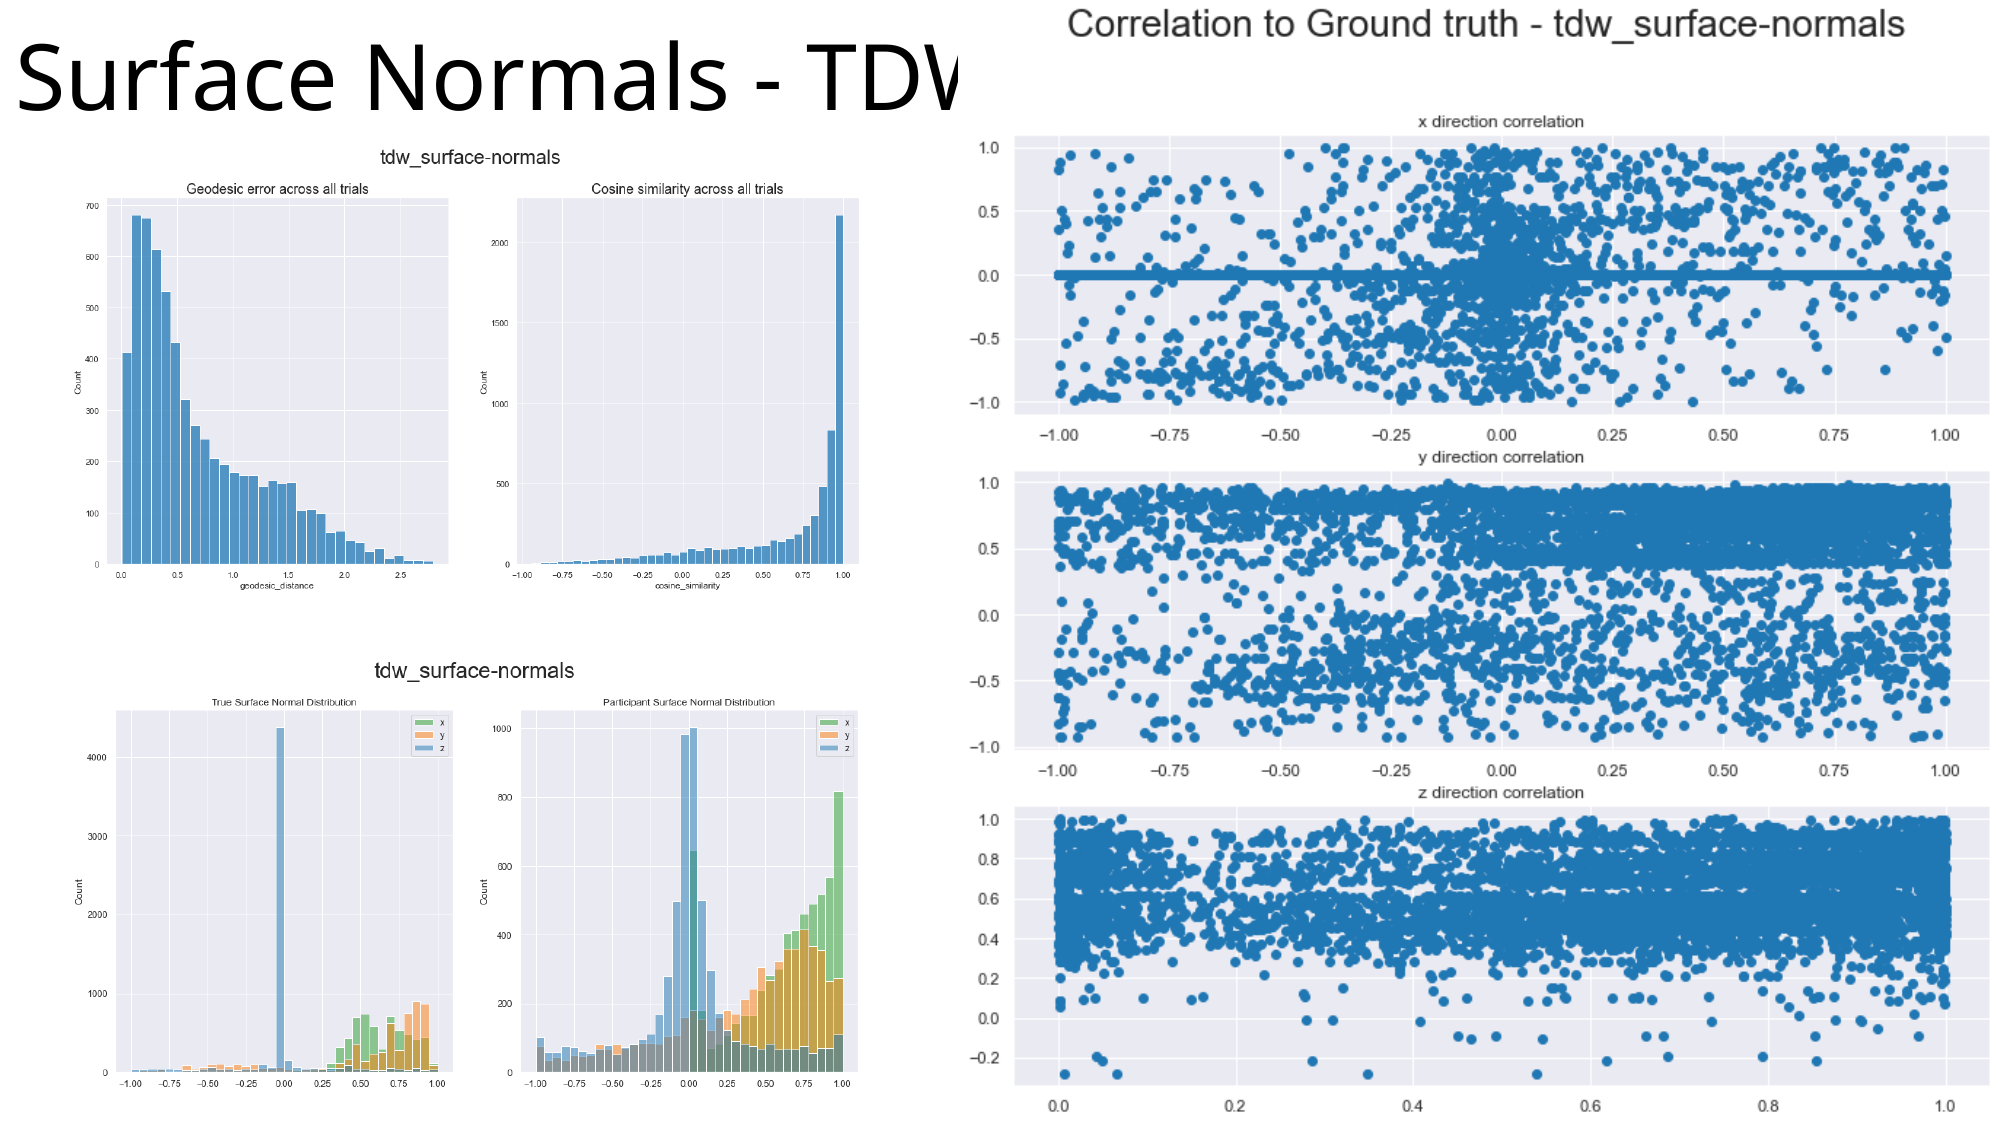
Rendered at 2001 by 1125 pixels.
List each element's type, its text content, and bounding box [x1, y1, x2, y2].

picture [69, 144, 863, 594]
title Surface Normals - TDW [0, 0, 958, 190]
picture [958, 0, 2000, 1125]
picture [69, 656, 863, 1094]
